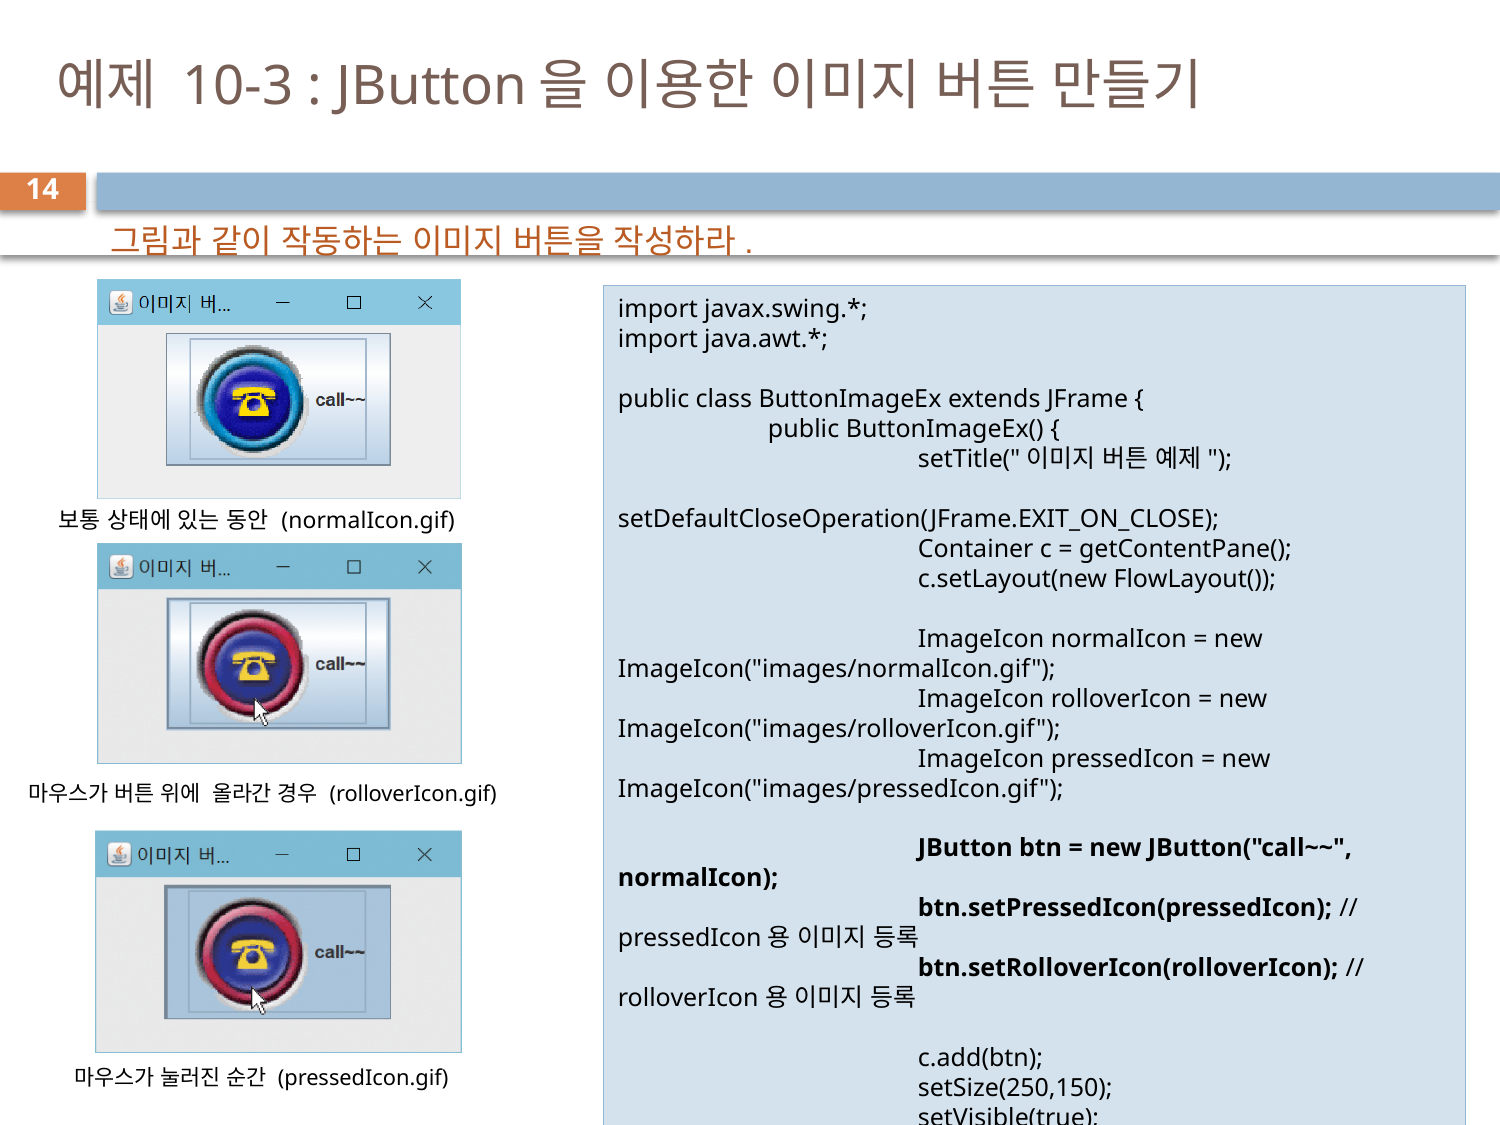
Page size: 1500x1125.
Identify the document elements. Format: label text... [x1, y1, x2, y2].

picture [97, 543, 463, 768]
text_box 마우스가 버튼 위에 올라간 경우 (rolloverIcon.gif) [13, 772, 545, 814]
text_box import javax.swing.*; import java.awt.*; public class ButtonImageEx extends JFrame { public ButtonImageEx() { setTitle("이미지 버튼 예제"); setDefaultCloseOperation(JFrame.EXIT_ON_CLOSE); Container c = getContentPane(); c.setLayout(new FlowLayout()); ImageIcon normalIcon = new ImageIcon("images/normalIcon.gif"); ImageIcon rolloverIcon = new ImageIcon("images/rolloverIcon.gif"); ImageIcon pressedIcon = new ImageIcon("images/pressedIcon.gif"); JButton btn = new JButton("call~~", normalIcon); btn.setPressedIcon(pressedIcon); // pressedIcon용 이미지 등록 btn.setRolloverIcon(rolloverIcon); // rolloverIcon용 이미지 등록 c.add(btn); setSize(250,150); setVisible(true); } public static void main(String [] args) { new ButtonImageEx(); } } [603, 285, 1466, 1125]
text_box 보통 상태에 있는 동안 (normalIcon.gif) [43, 498, 515, 541]
title 예제 10-3 : JButton을 이용한 이미지 버튼 만들기 [41, 21, 1438, 145]
slide_number 14 [0, 170, 87, 211]
text_box 그림과 같이 작동하는 이미지 버튼을 작성하라. [95, 213, 769, 268]
picture [97, 279, 462, 500]
text_box 마우스가 눌러진 순간 (pressedIcon.gif) [59, 1055, 498, 1097]
picture [94, 829, 464, 1055]
